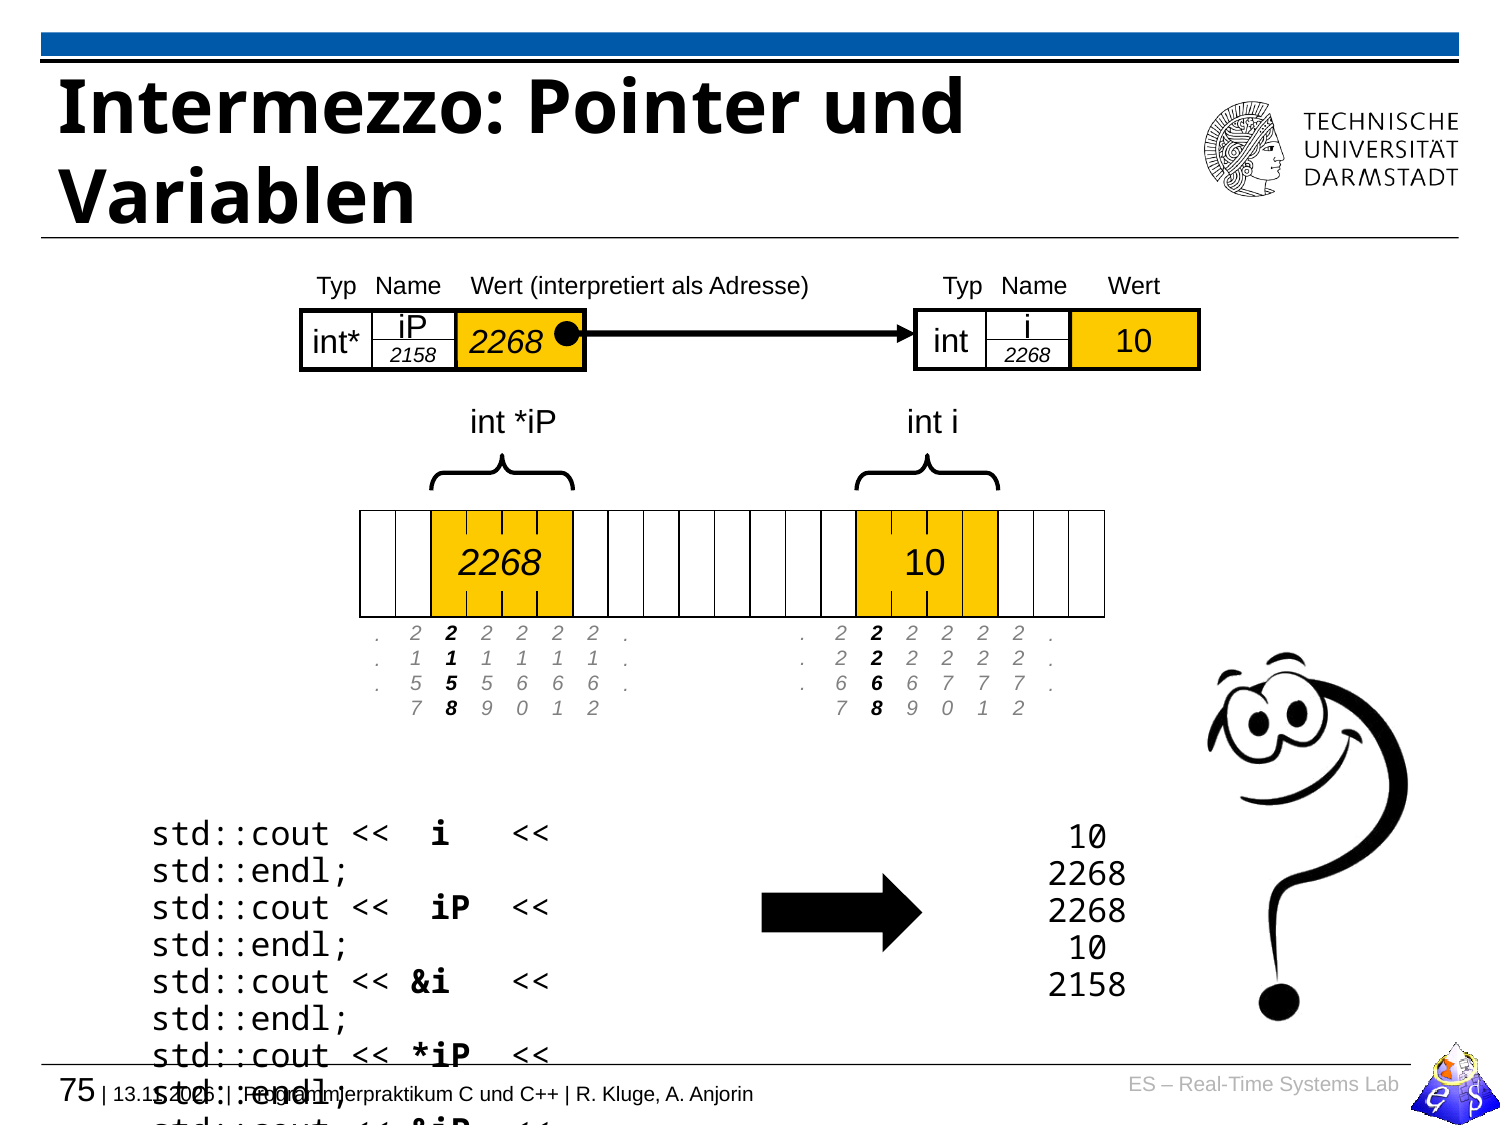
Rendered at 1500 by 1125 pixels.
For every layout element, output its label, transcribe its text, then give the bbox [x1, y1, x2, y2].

text_box [585, 327, 915, 340]
text_box [554, 321, 579, 346]
text_box 10 2268 2268 10 2158 [1032, 811, 1143, 1012]
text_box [359, 392, 1105, 729]
text_box std::cout << i << std::endl; std::cout << iP << std::endl; std::cout << &i << std::endl; std::cout << *iP << std::endl; std::cout << &iP << std::endl; [135, 808, 759, 1125]
text_box Name [986, 262, 1083, 308]
text_box [301, 310, 585, 370]
text_box Name [360, 262, 455, 308]
text_box [915, 309, 1199, 369]
text_box Typ [301, 262, 360, 308]
picture [1187, 84, 1483, 214]
text_box Typ [927, 262, 986, 308]
text_box [761, 872, 923, 953]
text_box Wert (interpretiert als Adresse) [455, 262, 825, 308]
text_box Wert [1093, 262, 1176, 308]
picture [1411, 1041, 1500, 1125]
title Intermezzo: Pointer und Variablen [58, 80, 1187, 218]
picture [1104, 645, 1483, 1024]
